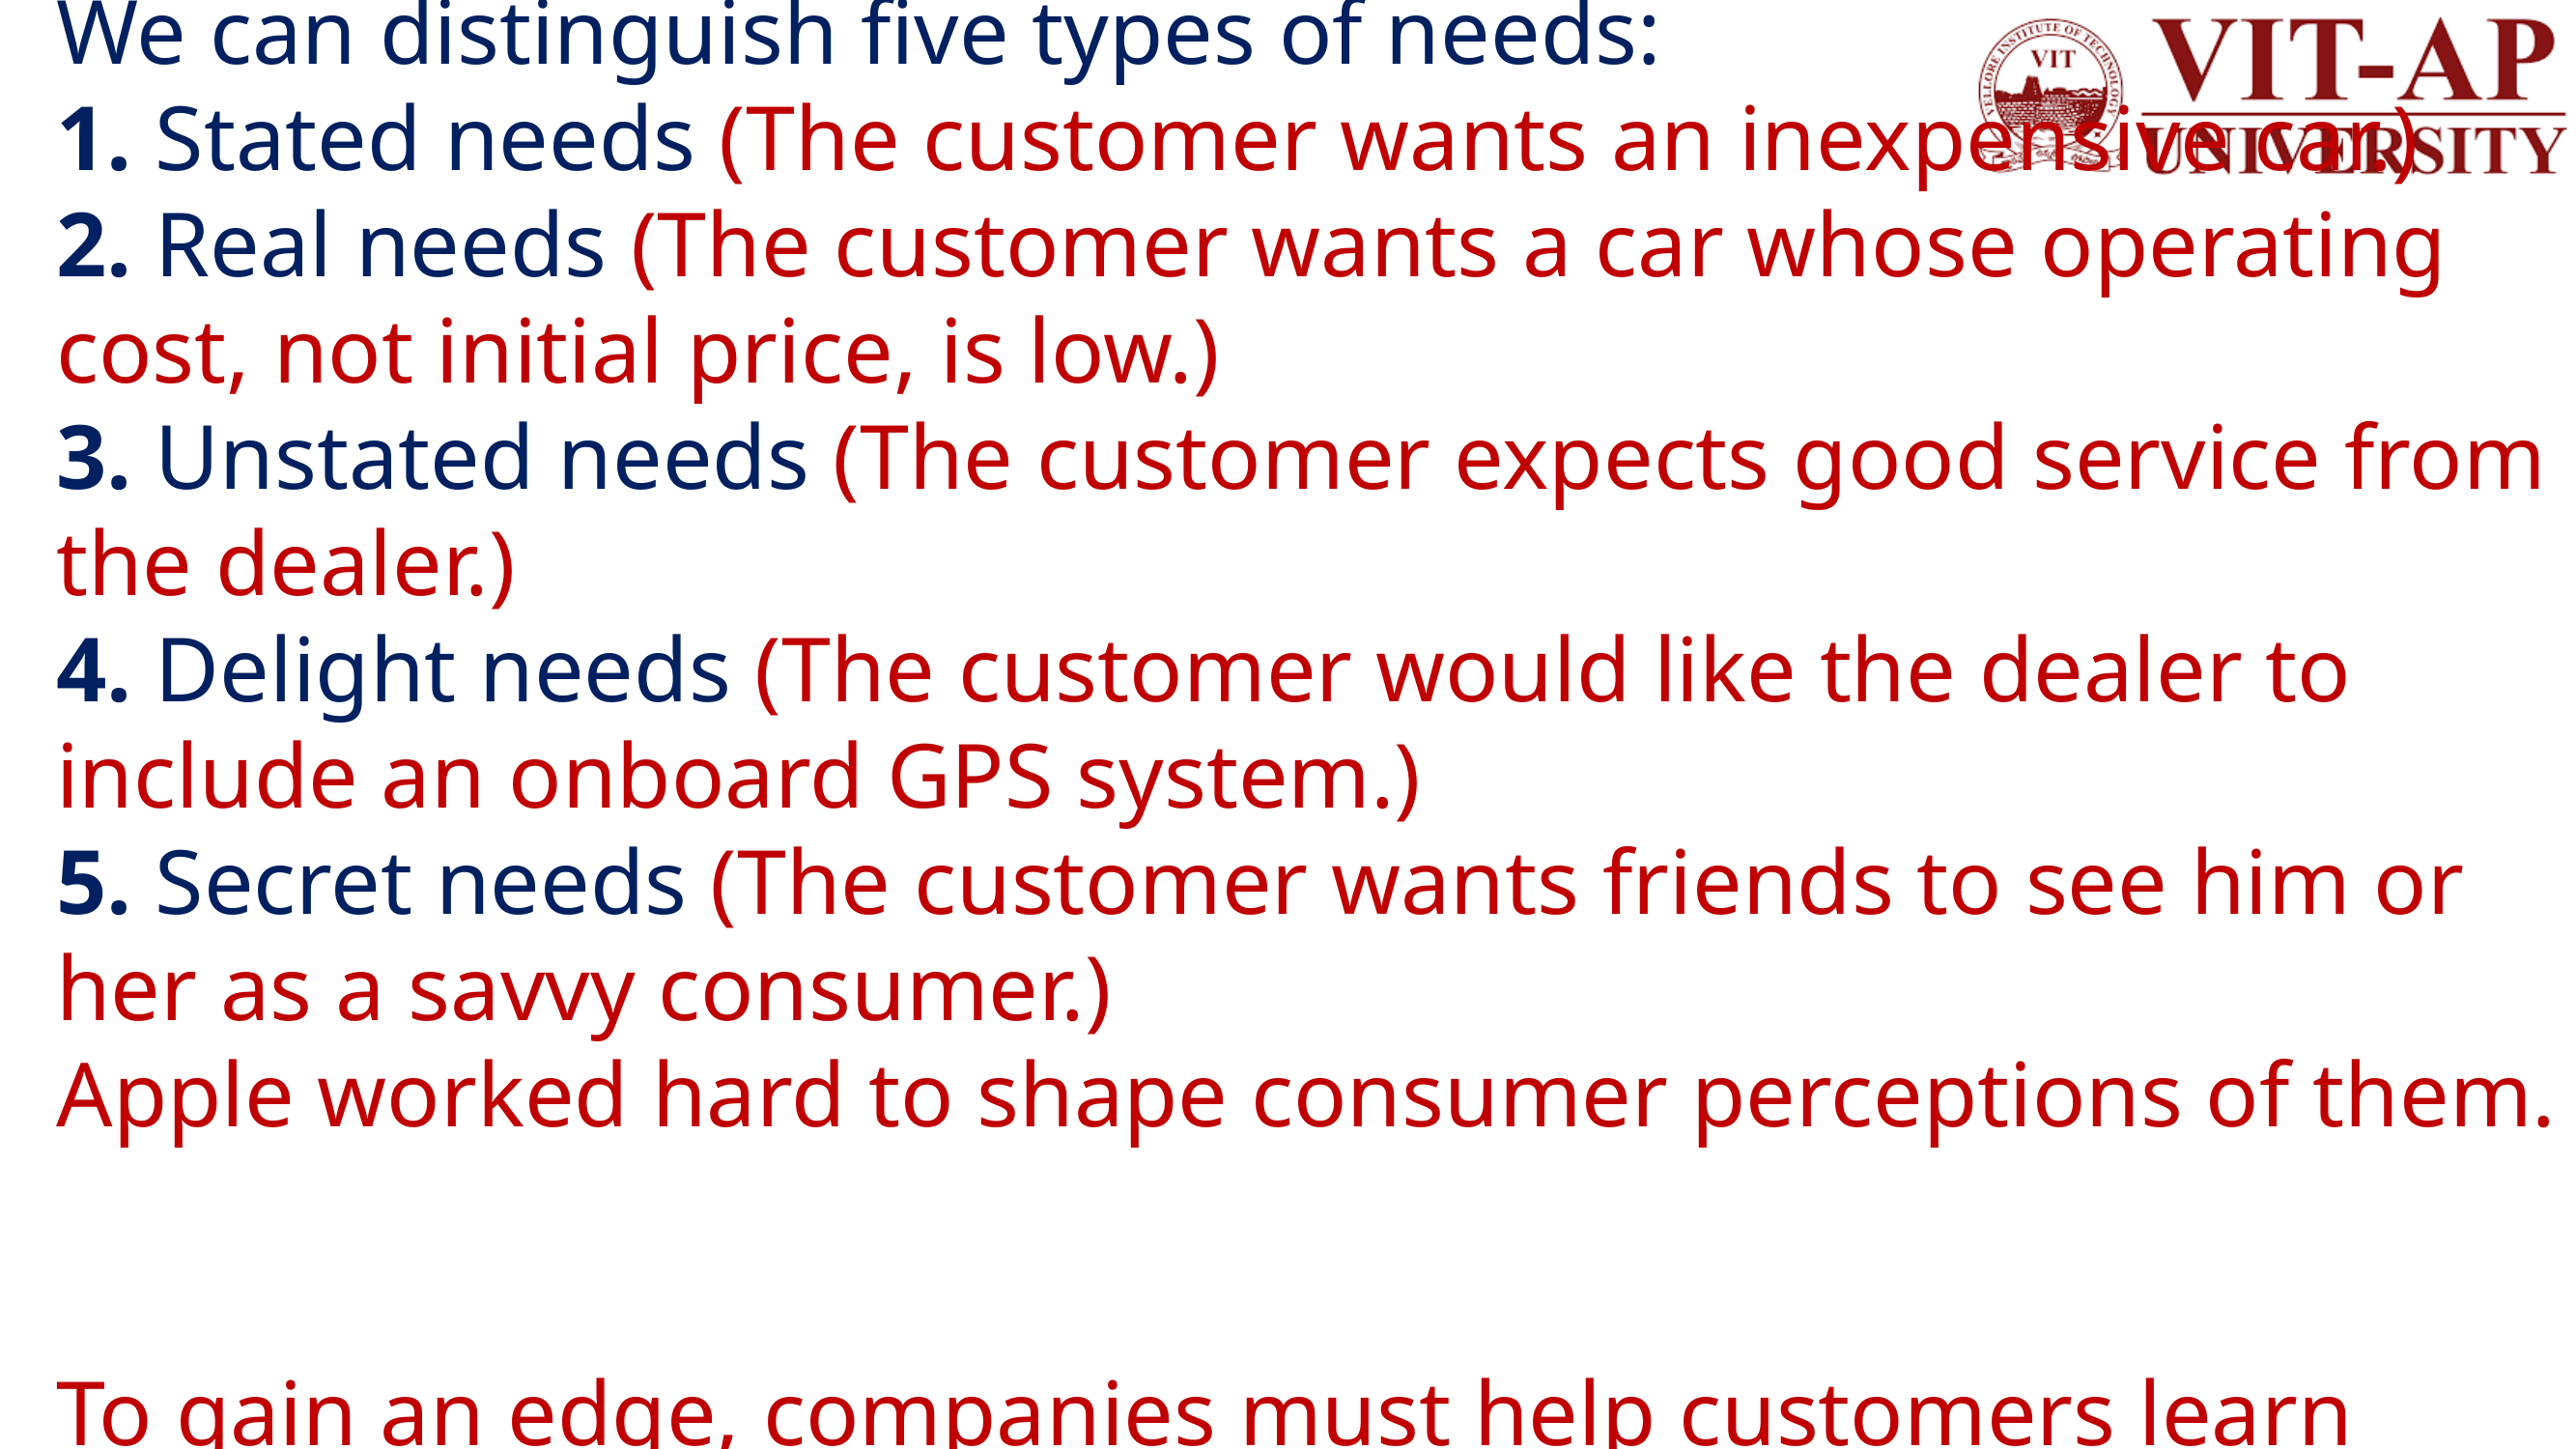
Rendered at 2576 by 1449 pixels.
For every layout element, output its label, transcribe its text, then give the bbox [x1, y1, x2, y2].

title We can distinguish five types of needs: 1. Stated needs (The customer wants an inexpensive car.) 2. Real needs (The customer wants a car whose operating cost, not initial price, is low.) 3. Unstated needs (The customer expects good service from the dealer.) 4. Delight needs (The customer would like the dealer to include an onboard GPS system.) 5. Secret needs (The customer wants friends to see him or her as a savvy consumer.) Apple worked hard to shape consumer perceptions of them. To gain an edge, companies must help customers learn what they want. [56, 0, 2576, 1449]
